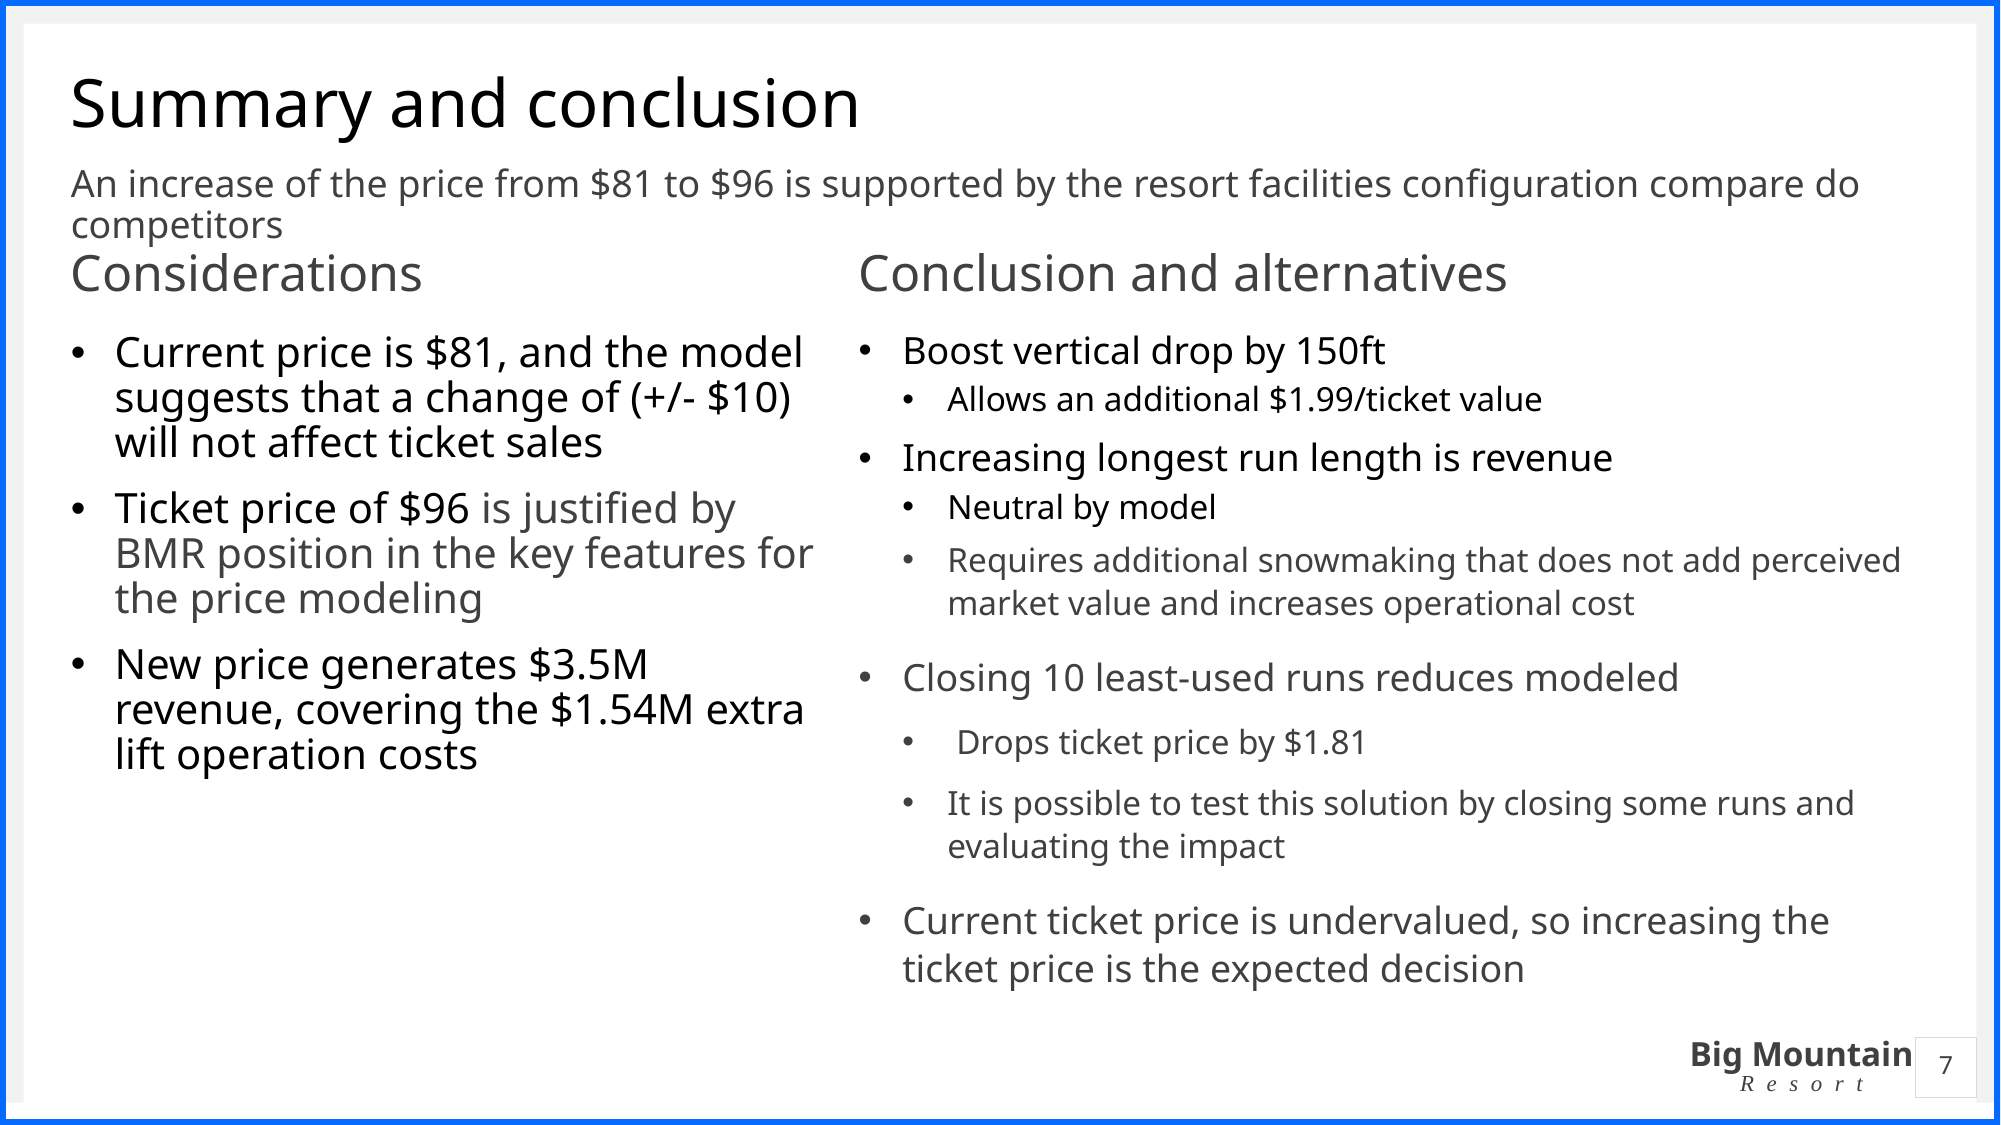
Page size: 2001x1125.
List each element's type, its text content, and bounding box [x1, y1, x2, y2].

list Conclusion and alternatives [858, 248, 1931, 308]
slide_number 7 [1915, 1037, 1977, 1098]
list Boost vertical drop by 150ft Allows an additional $1.99/ticket value Increasing longest run length is revenue Neutral by model Requires additional snowmaking that does not add perceived market value and increases operational cost Closing 10 least-used runs reduces modeled Drops ticket price by $1.81 It is possible to test this solution by closing some runs and evaluating the impact Current ticket price is undervalued, so increasing the ticket price is the expected decision [858, 331, 1931, 1016]
title Summary and conclusion [70, 70, 1932, 142]
list Considerations [70, 248, 777, 308]
text_box Current price is $81, and the model suggests that a change of (+/- $10) will not affect ticket sales Ticket price of $96 is justified by BMR position in the key features for the price modeling New price generates $3.5M revenue, covering the $1.54M extra lift operation costs [70, 331, 820, 779]
list An increase of the price from $81 to $96 is supported by the resort facilities configuration compare do competitors [70, 165, 1931, 225]
